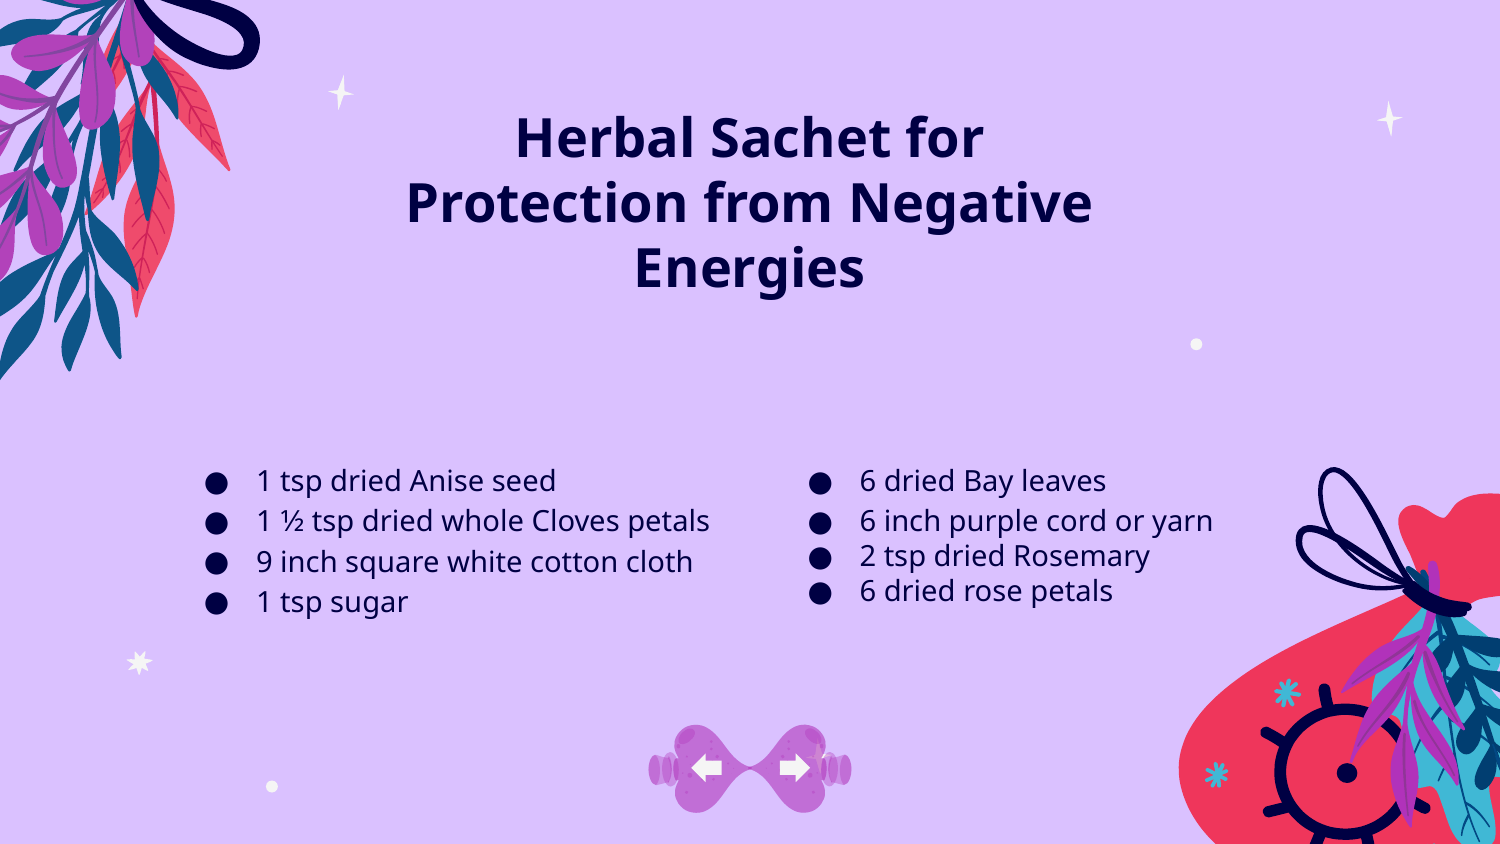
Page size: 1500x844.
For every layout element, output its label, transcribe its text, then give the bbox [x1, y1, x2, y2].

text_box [655, 717, 743, 818]
list 1 tsp dried Anise seed 1 1⁄2 tsp dried whole Cloves petals 9 inch square white cotton cloth 1 tsp sugar [166, 442, 731, 652]
title [340, 87, 1160, 183]
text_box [1178, 466, 1500, 844]
list 6 dried Bay leaves 6 inch purple cord or yarn 2 tsp dried Rosemary 6 dried rose petals [769, 442, 1334, 652]
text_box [0, 0, 231, 393]
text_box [757, 717, 845, 818]
